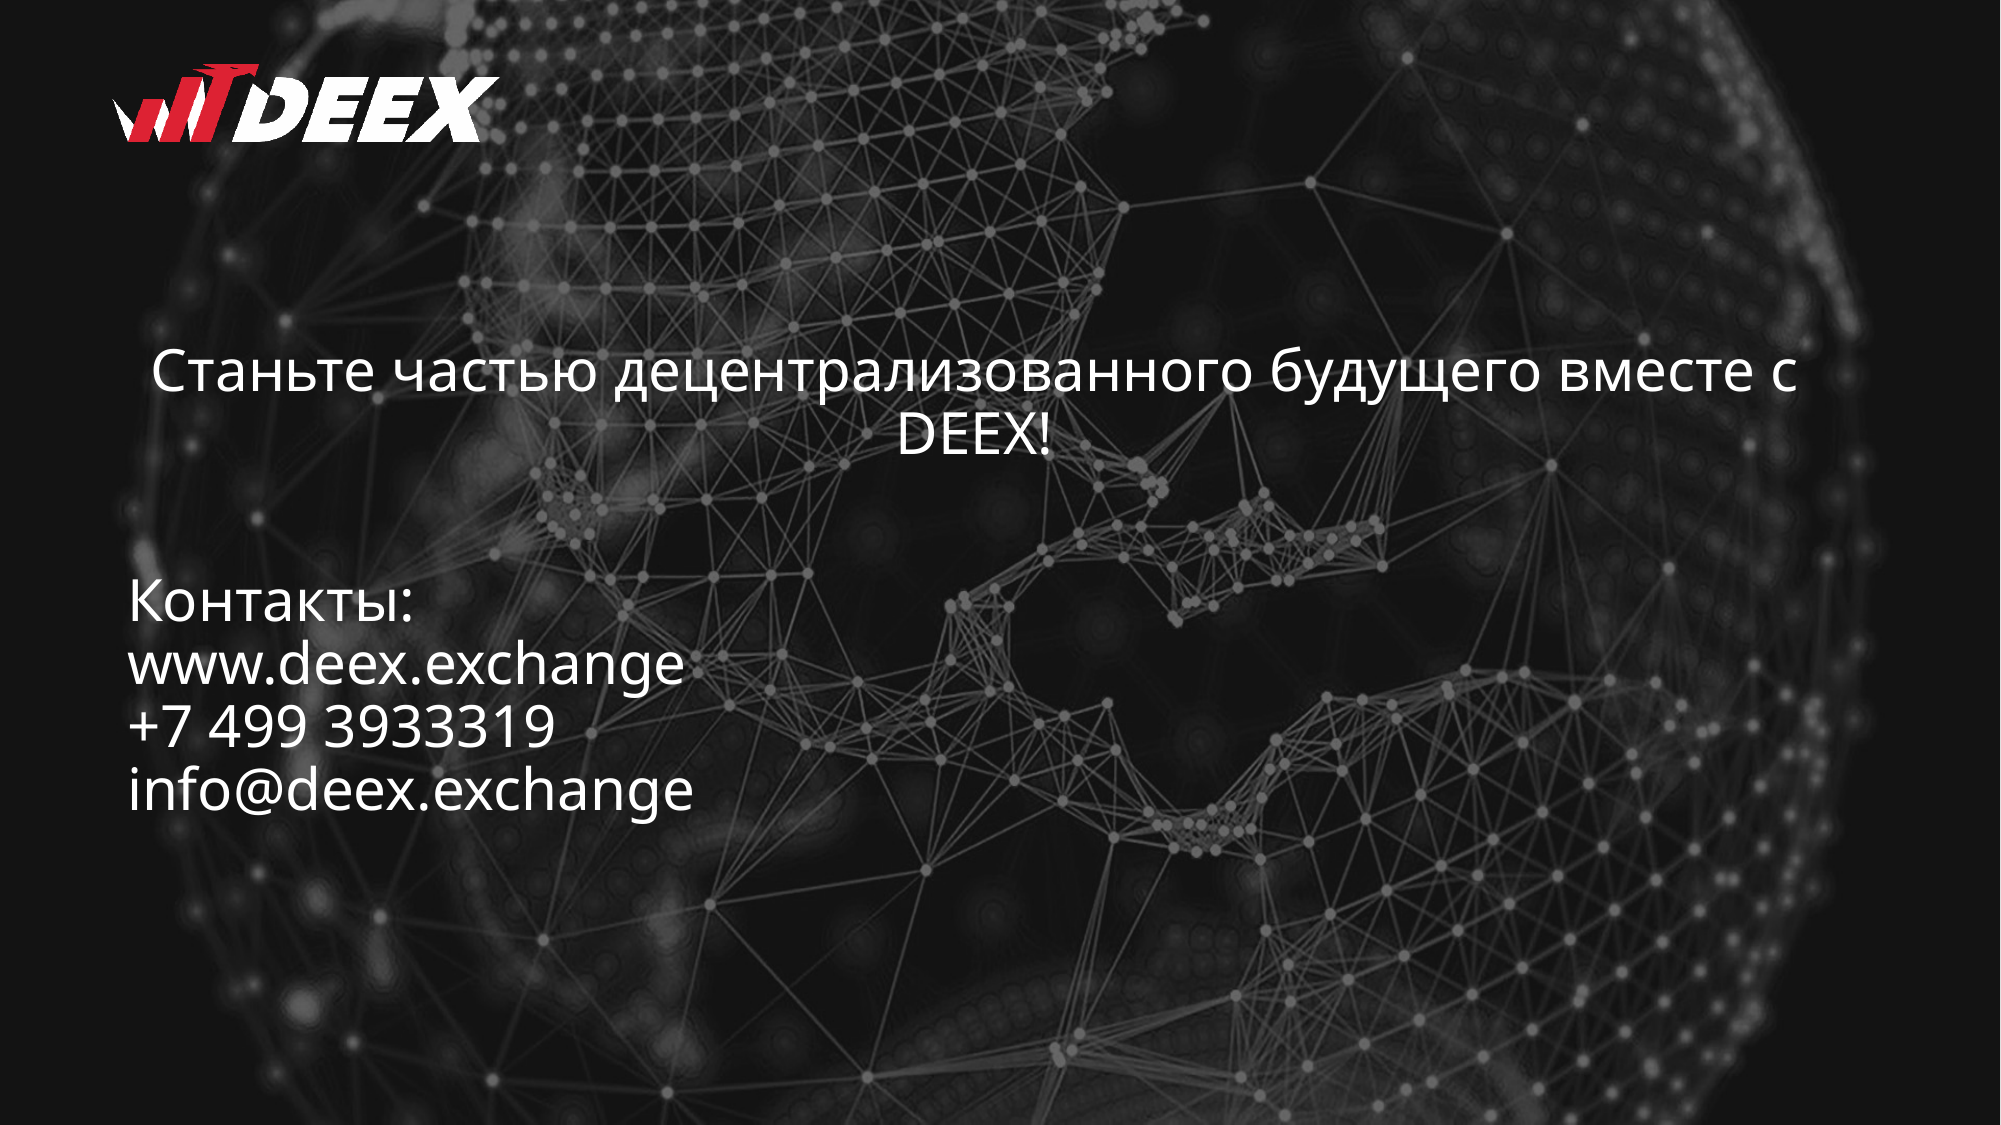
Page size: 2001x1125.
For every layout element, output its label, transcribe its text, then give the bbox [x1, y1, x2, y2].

picture [0, 0, 2001, 1125]
list Станьте частью децентрализованного будущего вместе с DEEX! Контакты: www.deex.exchange +7 499 3933319 info@deex.exchange [112, 333, 1838, 963]
